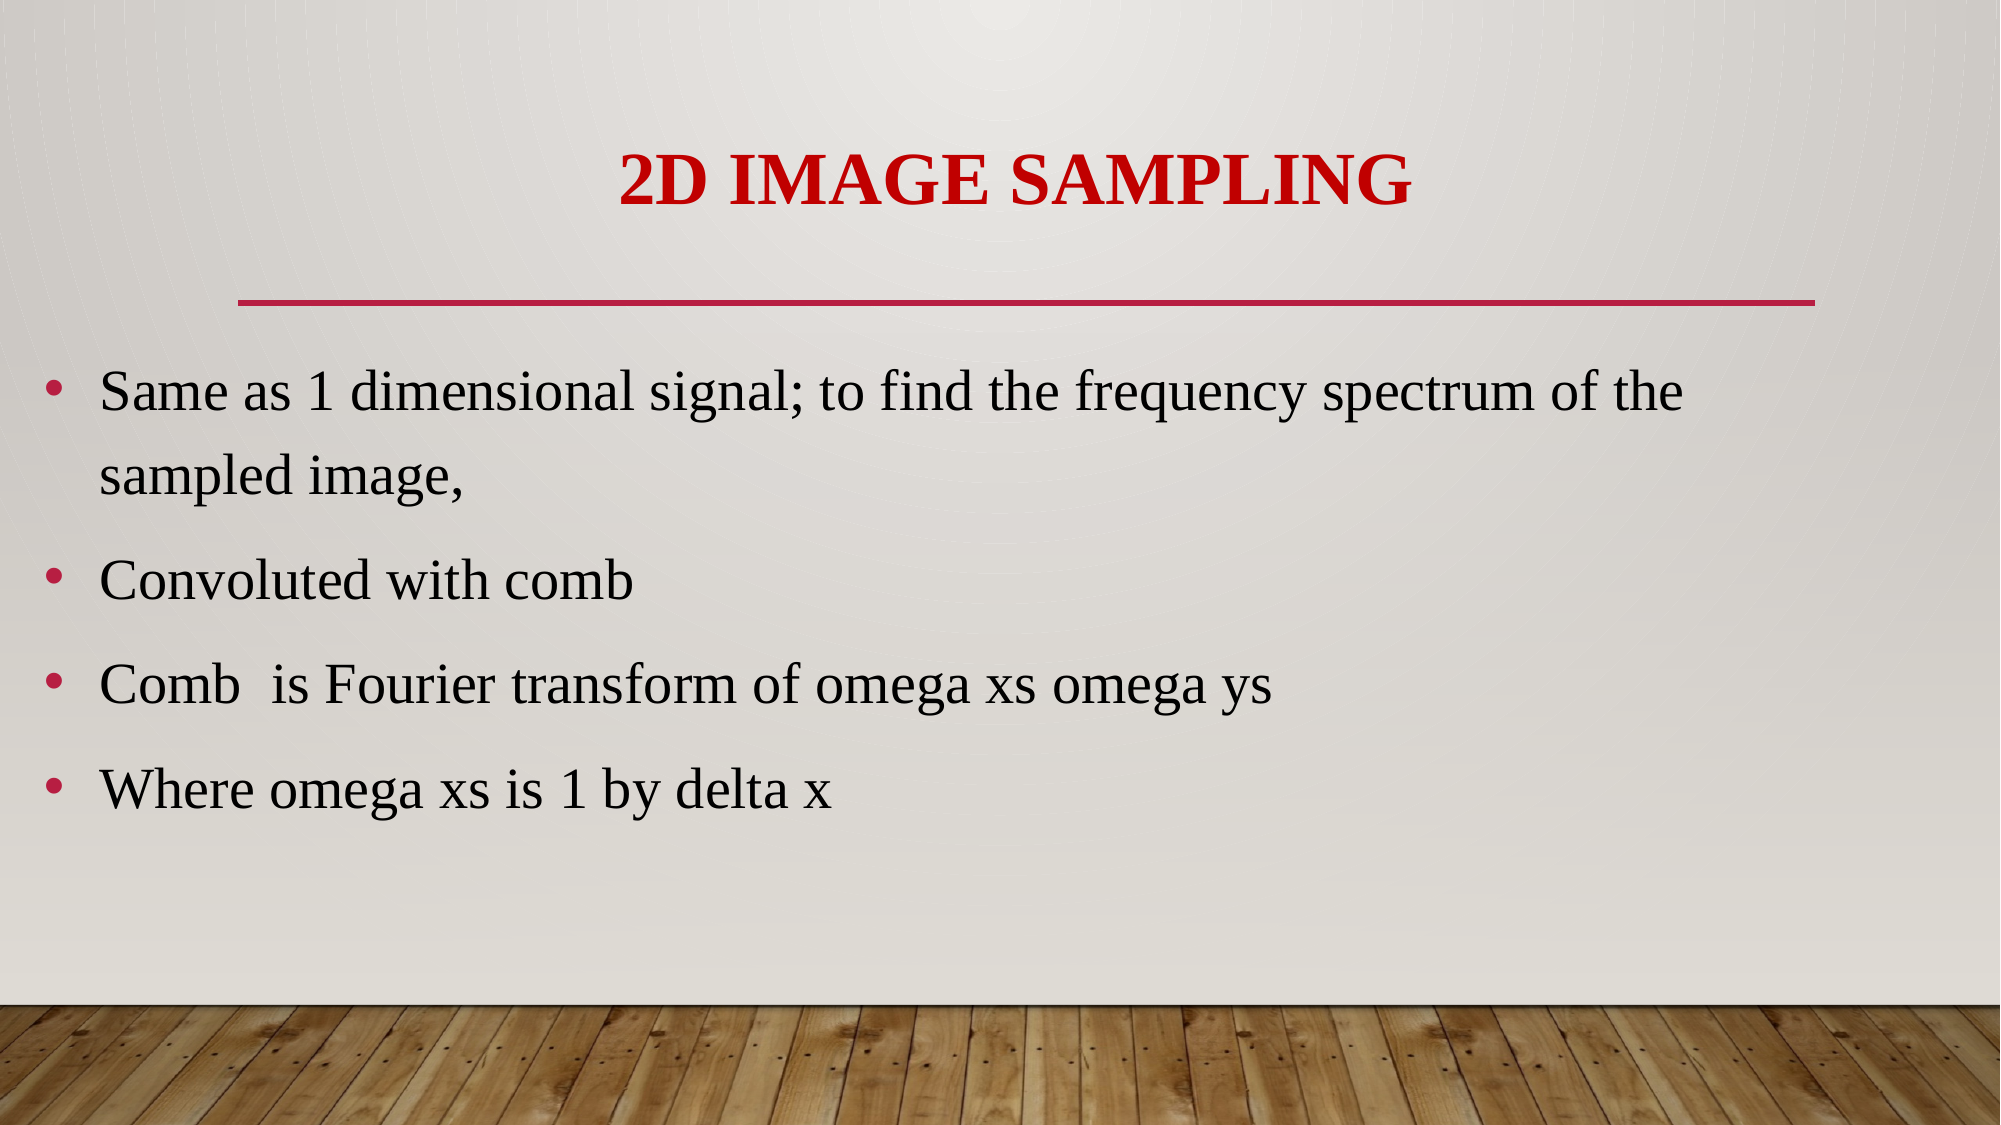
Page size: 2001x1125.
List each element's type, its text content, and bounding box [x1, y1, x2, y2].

title 2D Image Sampling [238, 131, 1814, 305]
list Same as 1 dimensional signal; to find the frequency spectrum of the sampled image, Convoluted with comb Comb is Fourier transform of omega xs omega ys Where omega xs is 1 by delta x [28, 330, 1814, 897]
picture [0, 1005, 2000, 1125]
